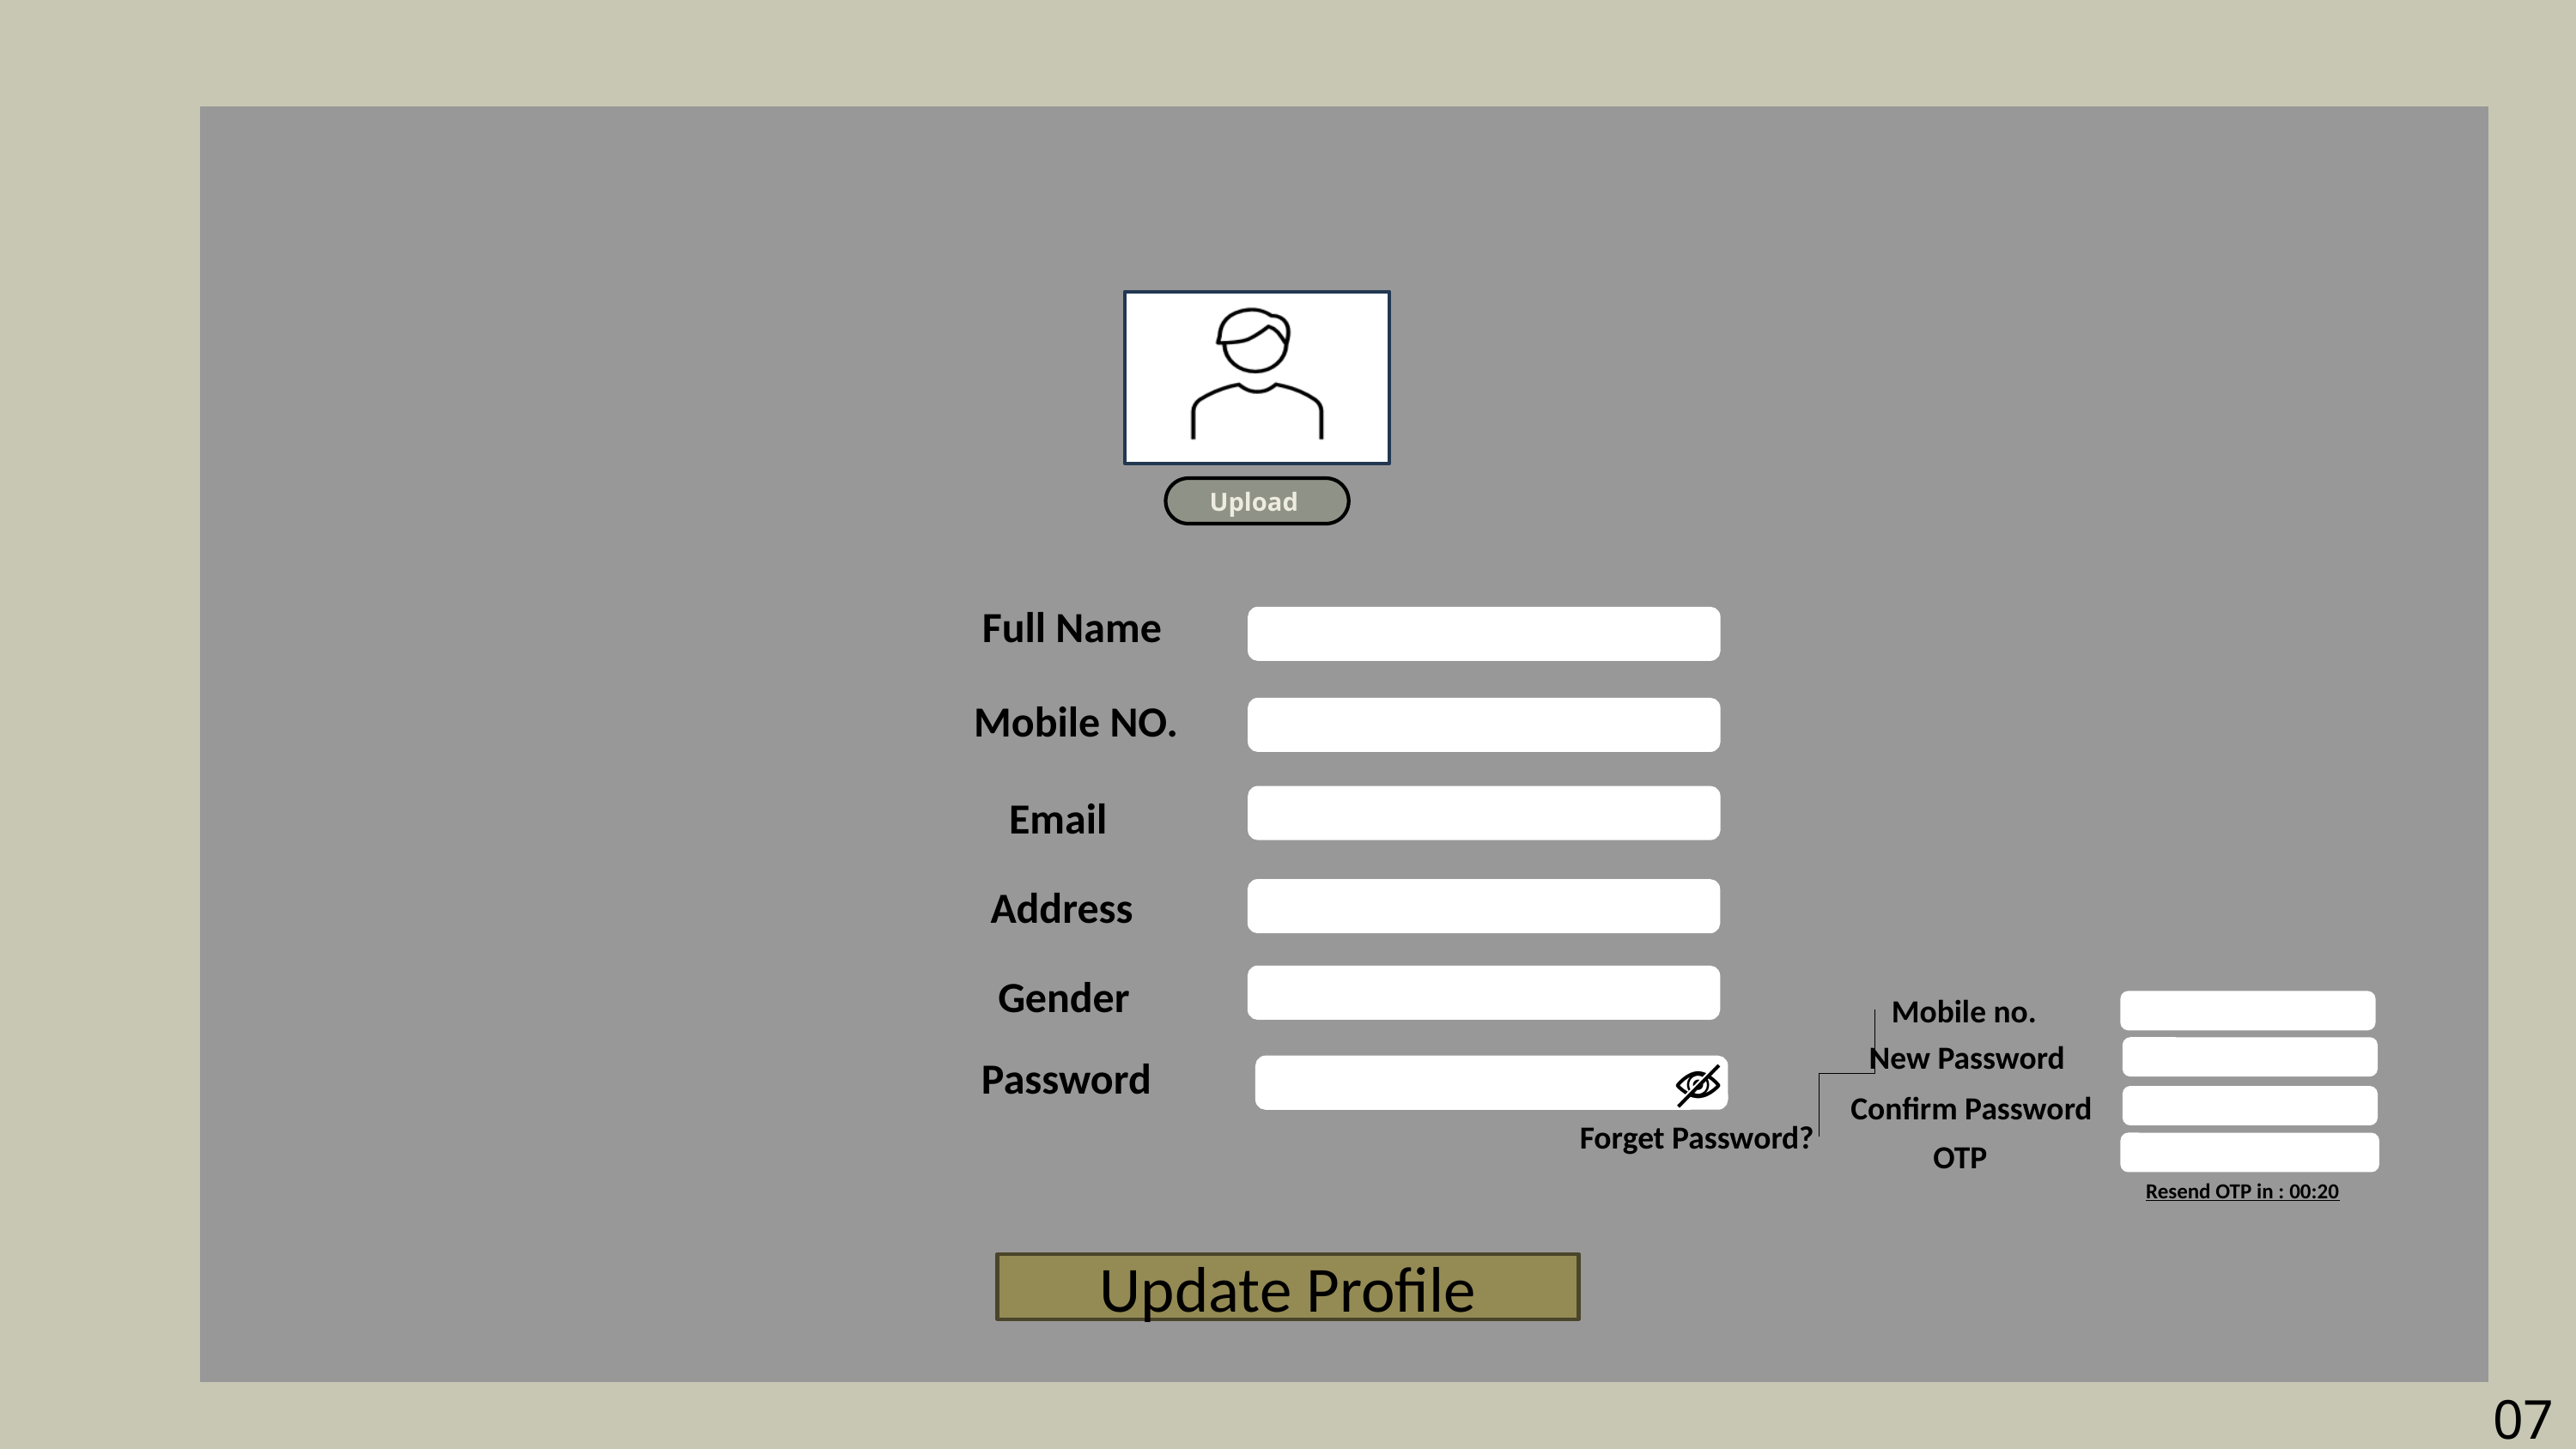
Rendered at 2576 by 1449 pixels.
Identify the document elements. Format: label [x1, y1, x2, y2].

text_box [1783, 1045, 1911, 1101]
picture [199, 74, 2492, 1382]
text_box [0, 0, 2576, 1449]
